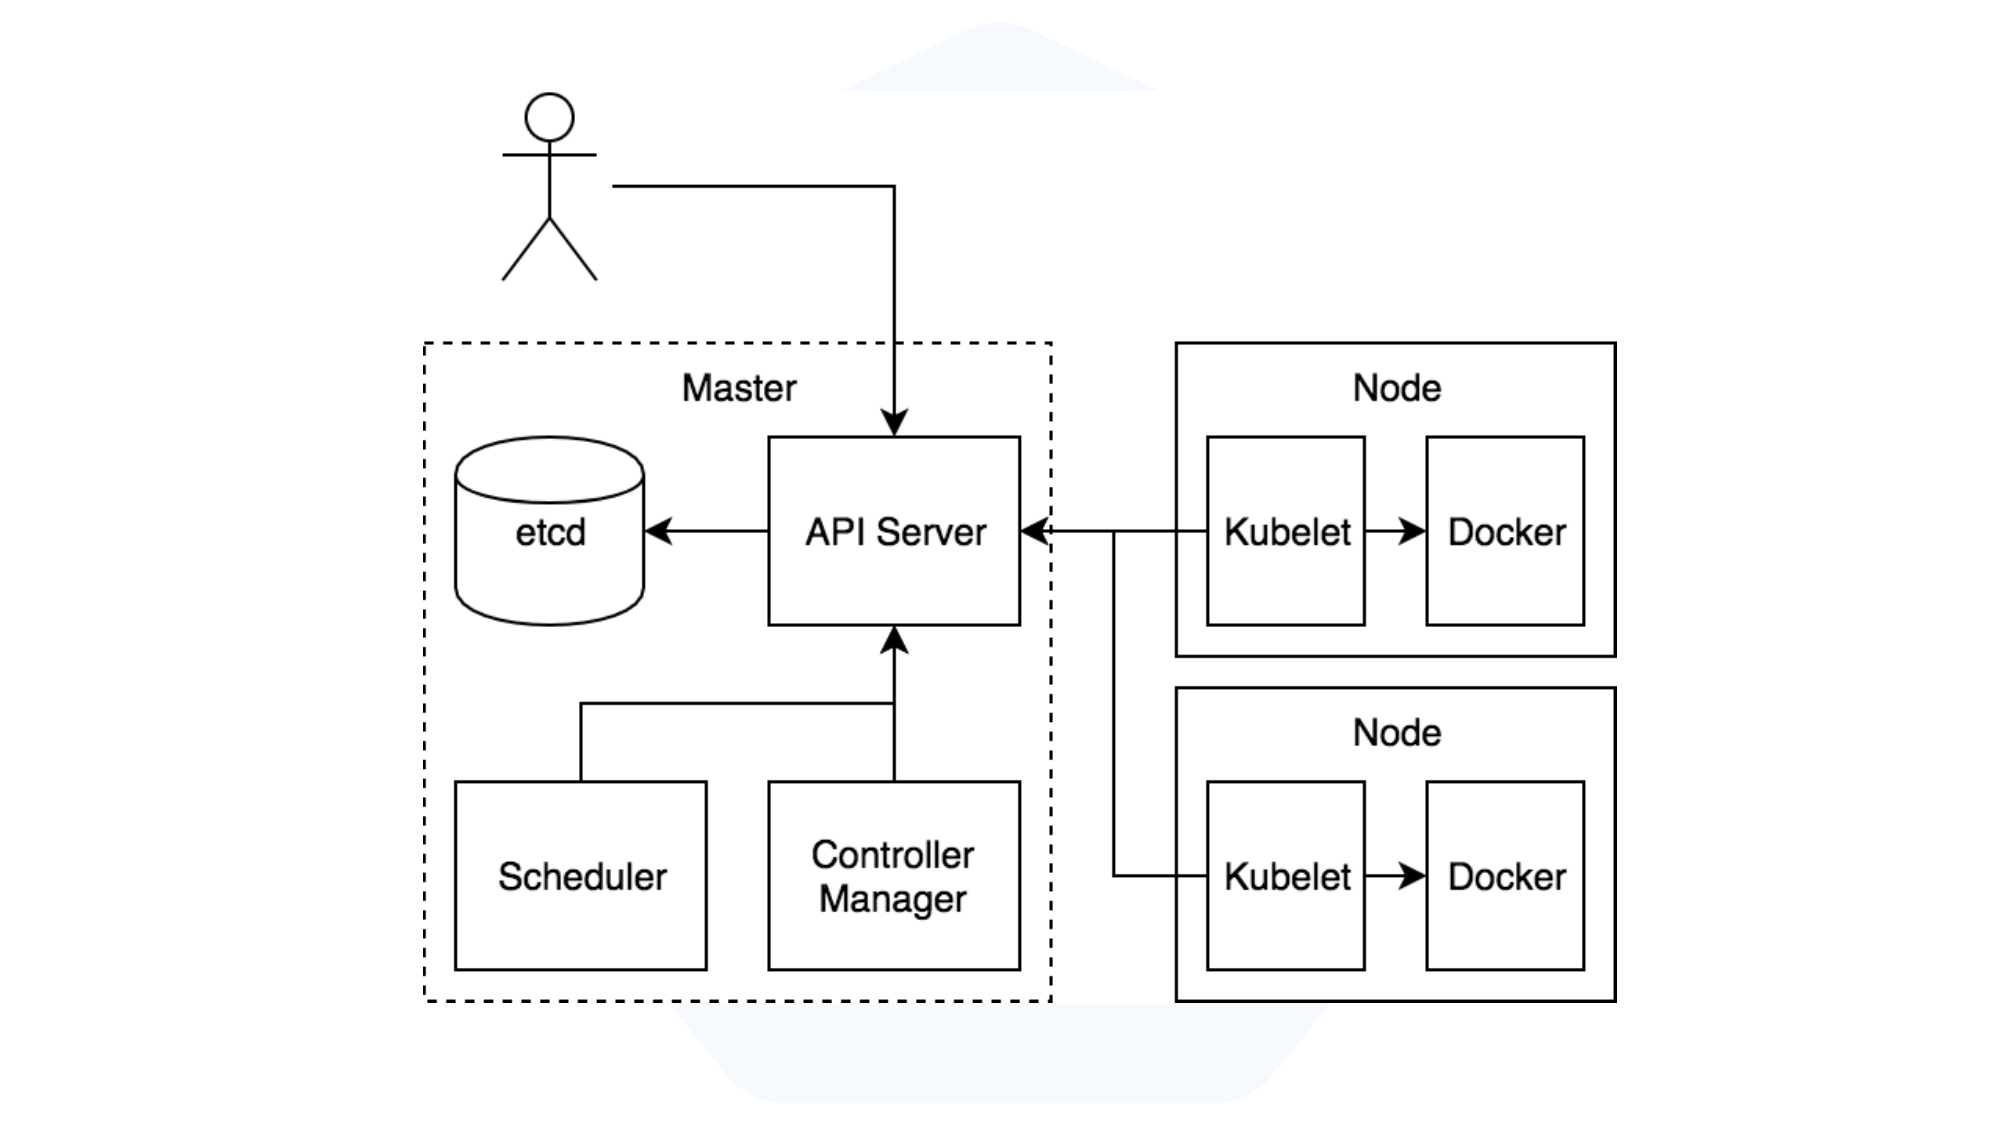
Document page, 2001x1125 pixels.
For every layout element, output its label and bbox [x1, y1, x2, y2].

picture [423, 91, 1617, 1003]
